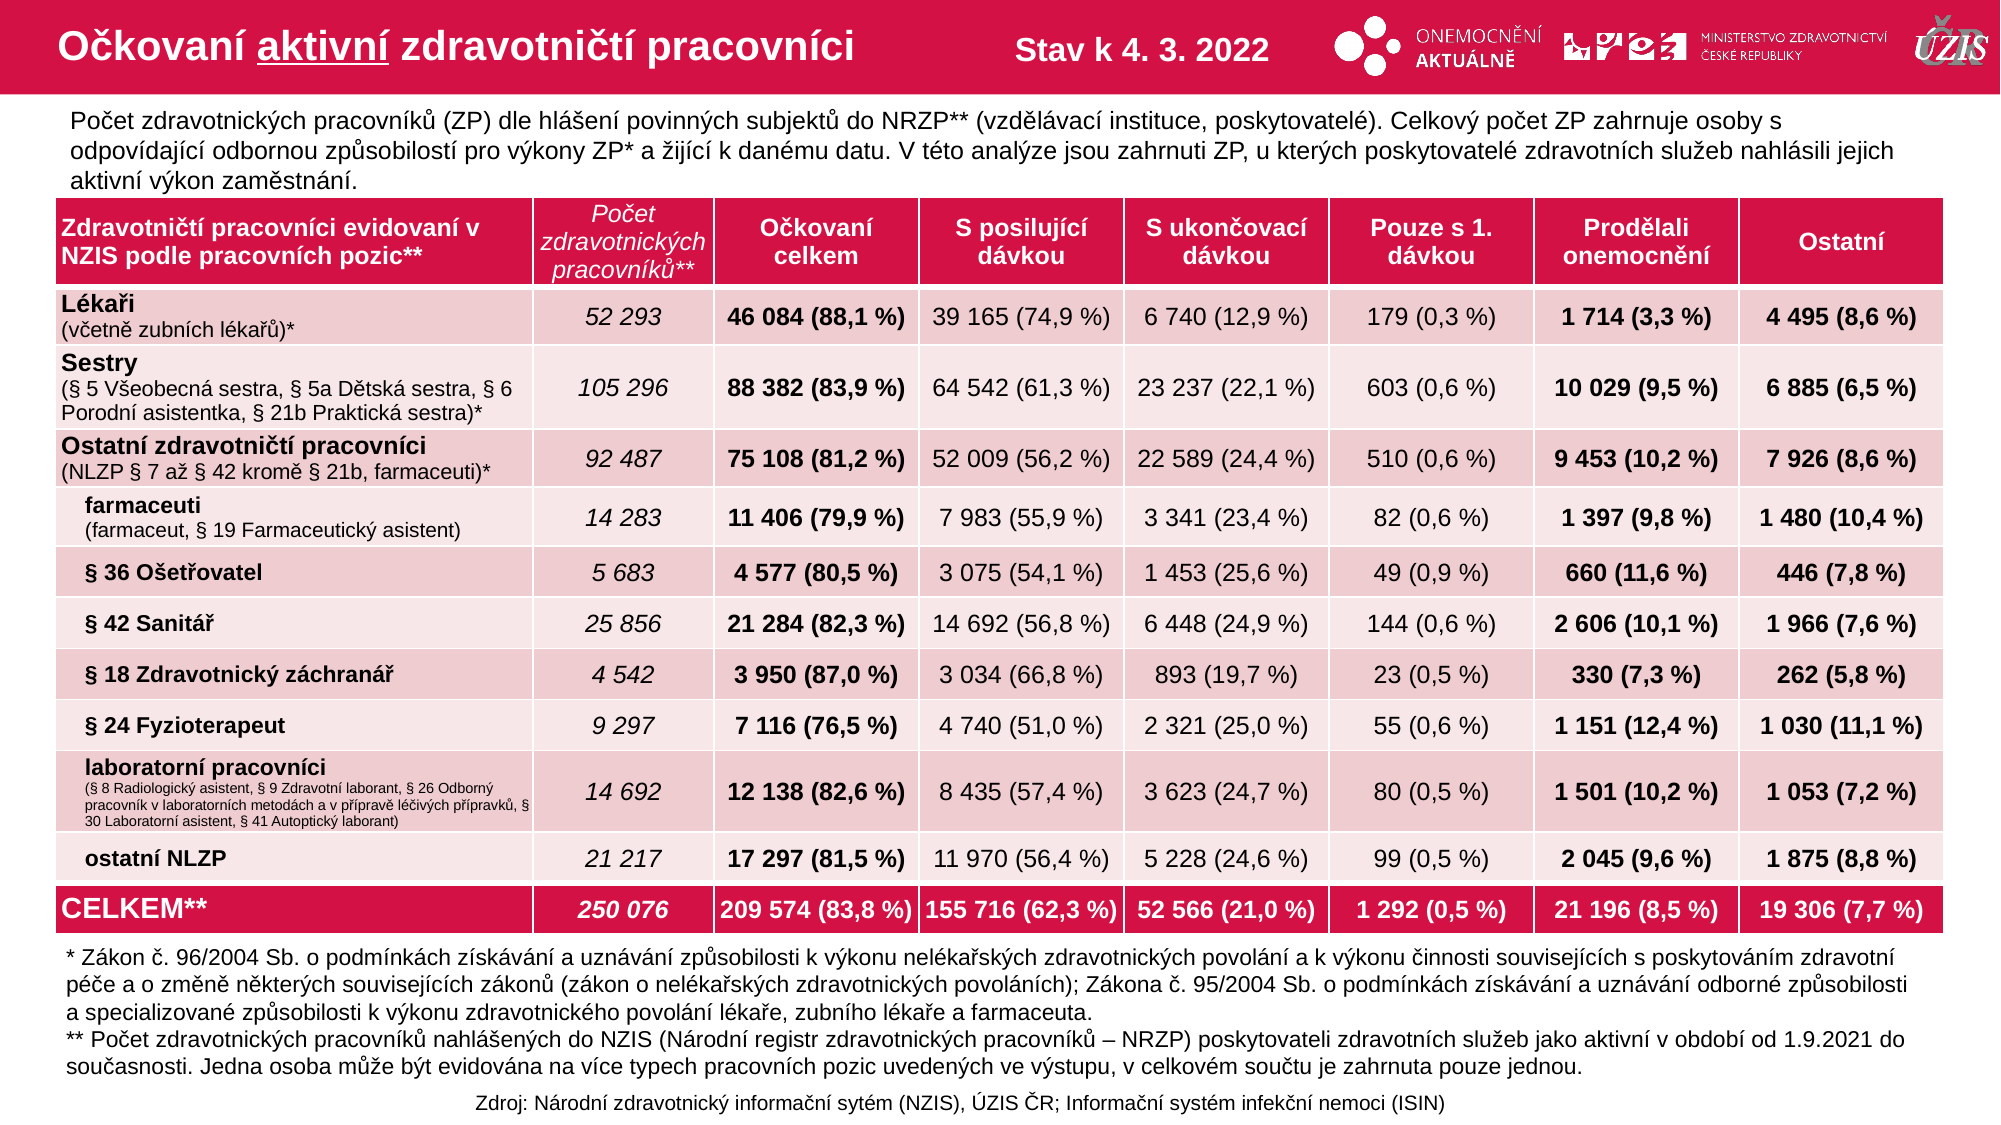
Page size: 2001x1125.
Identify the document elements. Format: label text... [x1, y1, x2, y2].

table_cell 10 029 (9,5 %) [1535, 346, 1738, 428]
table_cell 1 151 (12,4 %) [1535, 700, 1738, 750]
table_cell 4 740 (51,0 %) [920, 700, 1123, 750]
table_cell Sestry (§ 5 Všeobecná sestra, § 5a Dětská sestra, § 6 Porodní asistentka, § 21b Praktická sestra)* [56, 346, 532, 428]
table_cell 9 453 (10,2 %) [1535, 430, 1738, 486]
table_cell 7 983 (55,9 %) [920, 488, 1123, 545]
table_cell 1 480 (10,4 %) [1740, 488, 1943, 545]
table_cell 7 926 (8,6 %) [1740, 430, 1943, 486]
table_cell 22 589 (24,4 %) [1125, 430, 1328, 486]
table_header Prodělali onemocnění [1535, 198, 1738, 284]
table_cell 23 (0,5 %) [1330, 649, 1533, 699]
table_cell farmaceuti (farmaceut, § 19 Farmaceutický asistent) [56, 488, 532, 545]
table_cell 3 341 (23,4 %) [1125, 488, 1328, 545]
table_cell 4 577 (80,5 %) [715, 547, 918, 596]
table_cell 330 (7,3 %) [1535, 649, 1738, 699]
table_cell 179 (0,3 %) [1330, 290, 1533, 344]
table_cell 88 382 (83,9 %) [715, 346, 918, 428]
table_cell 3 623 (24,7 %) [1125, 751, 1328, 831]
table_cell 5 228 (24,6 %) [1125, 833, 1328, 880]
table_header Pouze s 1. dávkou [1330, 198, 1533, 284]
table_cell 80 (0,5 %) [1330, 751, 1533, 831]
title Očkovaní aktivní zdravotničtí pracovníci [42, 0, 1262, 95]
text_box Počet zdravotnických pracovníků (ZP) dle hlášení povinných subjektů do NRZP** (vzdělávací instituce, poskytovatelé). Celkový počet ZP zahrnuje osoby s odpovídající odbornou způsobilostí pro výkony ZP* a žijící k danému datu. V této analýze jsou zahrnuti ZP, u kterých poskytovatelé zdravotních služeb nahlásili jejich aktivní výkon zaměstnání. [55, 97, 1935, 196]
table_cell 7 116 (76,5 %) [715, 700, 918, 750]
text_box Stav k 4. 3. 2022 [999, 20, 1330, 76]
table_cell 1 397 (9,8 %) [1535, 488, 1738, 545]
table_cell Ostatní zdravotničtí pracovníci (NLZP § 7 až § 42 kromě § 21b, farmaceuti)* [56, 430, 532, 486]
table_cell 21 196 (8,5 %) [1535, 886, 1738, 933]
table_cell 155 716 (62,3 %) [920, 886, 1123, 933]
text_box Zdroj: Národní zdravotnický informační sytém (NZIS), ÚZIS ČR; Informační systém infekční nemoci (ISIN) [284, 1081, 1643, 1122]
table_cell 6 740 (12,9 %) [1125, 290, 1328, 344]
table_header Očkovaní celkem [715, 198, 918, 284]
table_cell 39 165 (74,9 %) [920, 290, 1123, 344]
table_cell 1 053 (7,2 %) [1740, 751, 1943, 831]
table_header Ostatní [1740, 198, 1943, 284]
table_cell 2 606 (10,1 %) [1535, 598, 1738, 648]
table_cell 510 (0,6 %) [1330, 430, 1533, 486]
table_cell 105 296 [534, 346, 713, 428]
table_cell 14 283 [534, 488, 713, 545]
table_cell CELKEM** [56, 886, 532, 933]
picture [1334, 16, 1542, 76]
table_cell 446 (7,8 %) [1740, 547, 1943, 596]
table_cell 1 714 (3,3 %) [1535, 290, 1738, 344]
table_cell 55 (0,6 %) [1330, 700, 1533, 750]
table_cell § 36 Ošetřovatel [56, 547, 532, 596]
table_cell 75 108 (81,2 %) [715, 430, 918, 486]
table_cell 603 (0,6 %) [1330, 346, 1533, 428]
table_cell 8 435 (57,4 %) [920, 751, 1123, 831]
table_cell 25 856 [534, 598, 713, 648]
text_box * Zákon č. 96/2004 Sb. o podmínkách získávání a uznávání způsobilosti k výkonu nelékařských zdravotnických povolání a k výkonu činnosti souvisejících s poskytováním zdravotní péče a o změně některých souvisejících zákonů (zákon o nelékařských zdravotnických povoláních); Zákona č. 95/2004 Sb. o podmínkách získávání a uznávání odborné způsobilosti a specializované způsobilosti k výkonu zdravotnického povolání lékaře, zubního lékaře a farmaceuta. ** Počet zdravotnických pracovníků nahlášených do NZIS (Národní registr zdravotnických pracovníků – NRZP) poskytovateli zdravotních služeb jako aktivní v období od 1.9.2021 do současnosti. Jedna osoba může být evidována na více typech pracovních pozic uvedených ve výstupu, v celkovém součtu je zahrnuta pouze jednou. [51, 934, 1931, 1087]
picture [1915, 15, 1989, 66]
table_cell 82 (0,6 %) [1330, 488, 1533, 545]
table_cell 3 950 (87,0 %) [715, 649, 918, 699]
table_cell 52 566 (21,0 %) [1125, 886, 1328, 933]
table_header S ukončovací dávkou [1125, 198, 1328, 284]
table_cell laboratorní pracovníci (§ 8 Radiologický asistent, § 9 Zdravotní laborant, § 26 Odborný pracovník v laboratorních metodách a v přípravě léčivých přípravků, § 30 Laboratorní asistent, § 41 Autoptický laborant) [56, 751, 532, 831]
table_cell 2 045 (9,6 %) [1535, 833, 1738, 880]
table_cell 9 297 [534, 700, 713, 750]
table_cell 92 487 [534, 430, 713, 486]
table_cell 6 885 (6,5 %) [1740, 346, 1943, 428]
table_cell 1 966 (7,6 %) [1740, 598, 1943, 648]
table_cell 1 030 (11,1 %) [1740, 700, 1943, 750]
table_cell 49 (0,9 %) [1330, 547, 1533, 596]
table_cell 660 (11,6 %) [1535, 547, 1738, 596]
table_cell 209 574 (83,8 %) [715, 886, 918, 933]
table_header Počet zdravotnických pracovníků** [534, 198, 713, 284]
table_cell 6 448 (24,9 %) [1125, 598, 1328, 648]
table_cell § 18 Zdravotnický záchranář [56, 649, 532, 699]
table_cell 52 293 [534, 290, 713, 344]
table_cell 99 (0,5 %) [1330, 833, 1533, 880]
table_cell ostatní NLZP [56, 833, 532, 880]
table_cell 21 284 (82,3 %) [715, 598, 918, 648]
table_cell 21 217 [534, 833, 713, 880]
table_cell 14 692 [534, 751, 713, 831]
table_cell 3 075 (54,1 %) [920, 547, 1123, 596]
table_cell 19 306 (7,7 %) [1740, 886, 1943, 933]
table_cell Lékaři (včetně zubních lékařů)* [56, 290, 532, 344]
table_cell 2 321 (25,0 %) [1125, 700, 1328, 750]
table_cell 250 076 [534, 886, 713, 933]
table_cell 1 501 (10,2 %) [1535, 751, 1738, 831]
table_cell 46 084 (88,1 %) [715, 290, 918, 344]
table_cell 1 453 (25,6 %) [1125, 547, 1328, 596]
table_header S posilující dávkou [920, 198, 1123, 284]
table_cell 893 (19,7 %) [1125, 649, 1328, 699]
table_cell 52 009 (56,2 %) [920, 430, 1123, 486]
table_cell 4 495 (8,6 %) [1740, 290, 1943, 344]
table_cell 11 970 (56,4 %) [920, 833, 1123, 880]
table_cell 64 542 (61,3 %) [920, 346, 1123, 428]
picture [1563, 31, 1888, 60]
table_cell 14 692 (56,8 %) [920, 598, 1123, 648]
table_cell 262 (5,8 %) [1740, 649, 1943, 699]
table_cell 1 292 (0,5 %) [1330, 886, 1533, 933]
table_cell 17 297 (81,5 %) [715, 833, 918, 880]
table_cell 12 138 (82,6 %) [715, 751, 918, 831]
table_cell 1 875 (8,8 %) [1740, 833, 1943, 880]
table_cell 23 237 (22,1 %) [1125, 346, 1328, 428]
table_cell 3 034 (66,8 %) [920, 649, 1123, 699]
table_cell § 42 Sanitář [56, 598, 532, 648]
table_cell 5 683 [534, 547, 713, 596]
table_cell § 24 Fyzioterapeut [56, 700, 532, 750]
table_header Zdravotničtí pracovníci evidovaní v NZIS podle pracovních pozic** [56, 198, 532, 284]
table_cell 4 542 [534, 649, 713, 699]
table_cell 11 406 (79,9 %) [715, 488, 918, 545]
table_cell 144 (0,6 %) [1330, 598, 1533, 648]
